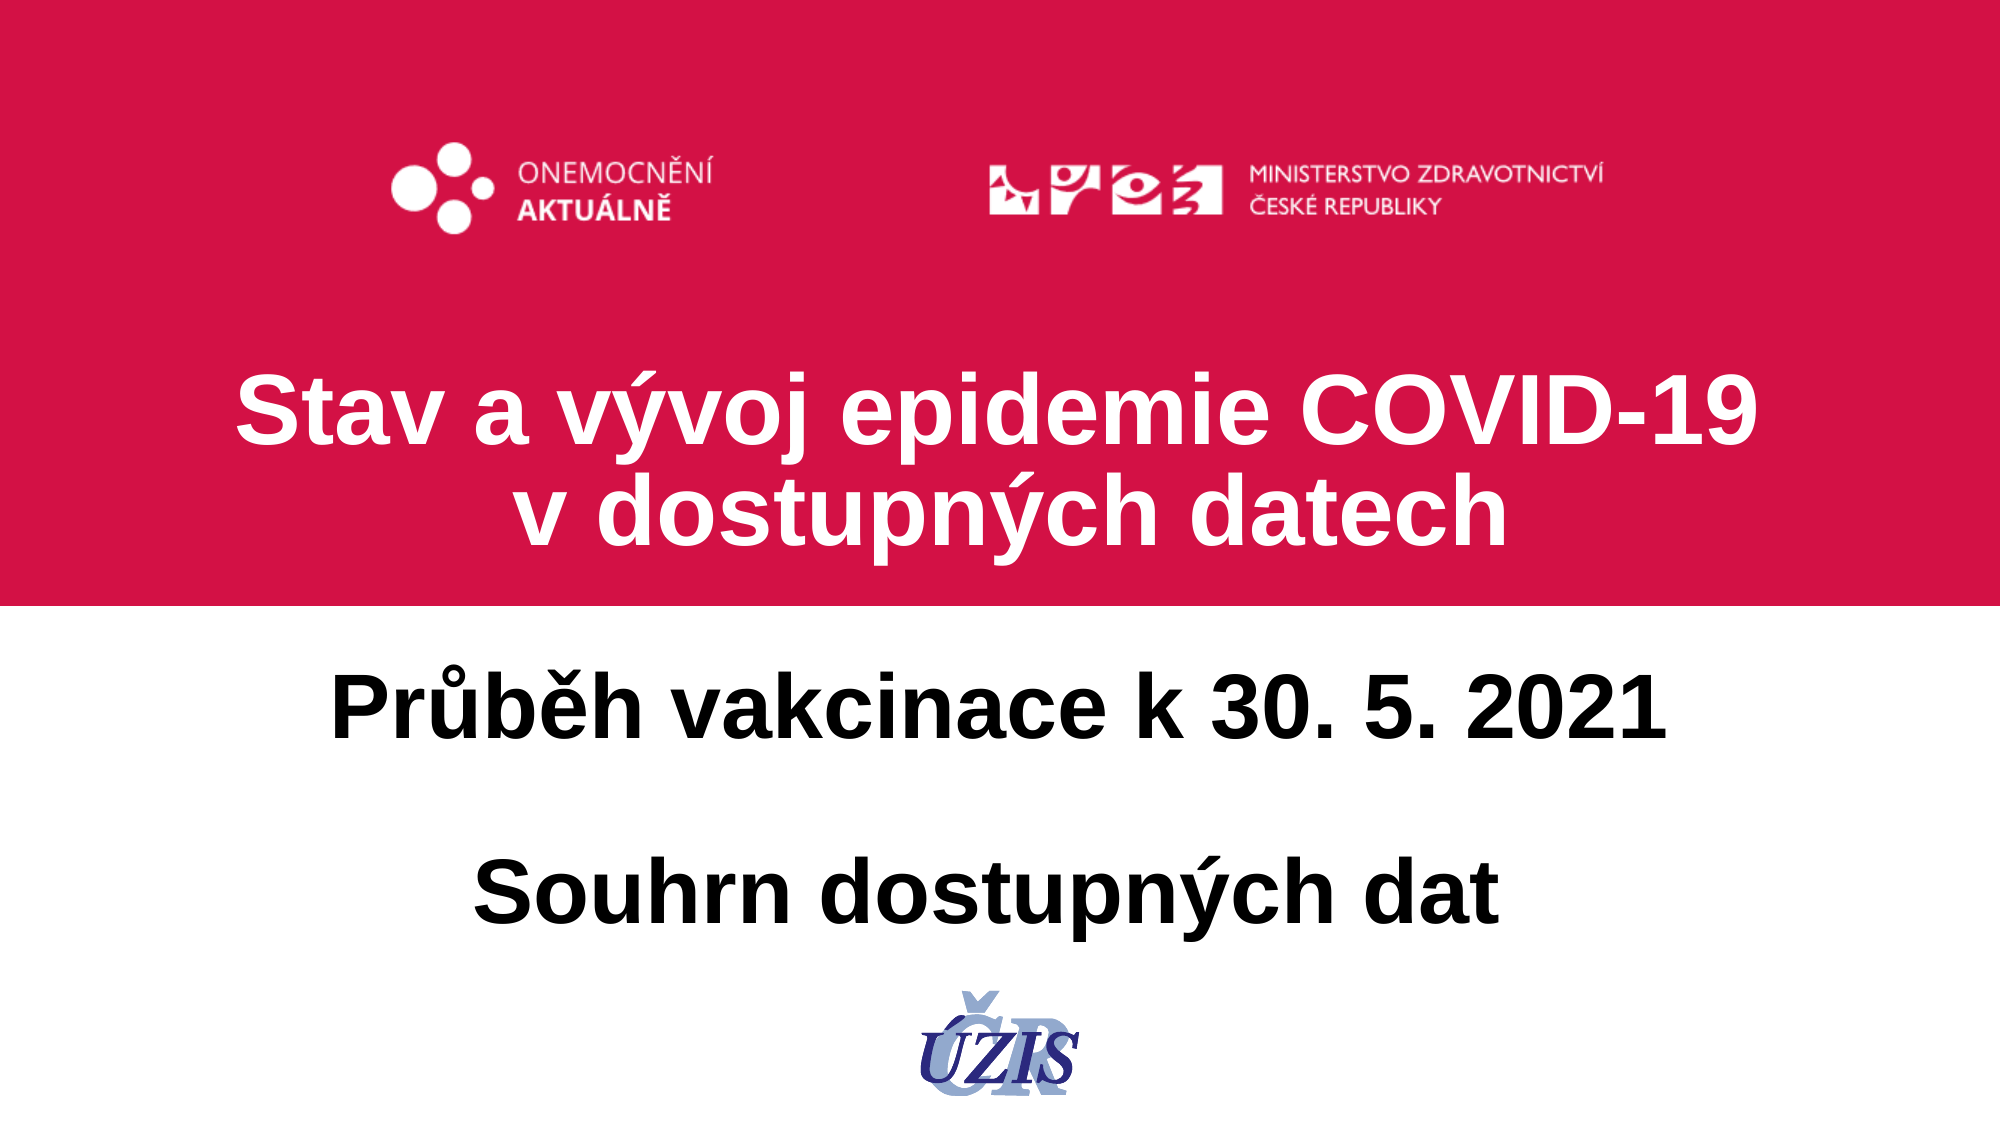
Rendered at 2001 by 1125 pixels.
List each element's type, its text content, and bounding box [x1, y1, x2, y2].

text_box Stav a vývoj epidemie COVID-19 v dostupných datech [11, 295, 2000, 573]
text_box Průběh vakcinace k 30. 5. 2021 Souhrn dostupných dat [0, 628, 2000, 950]
